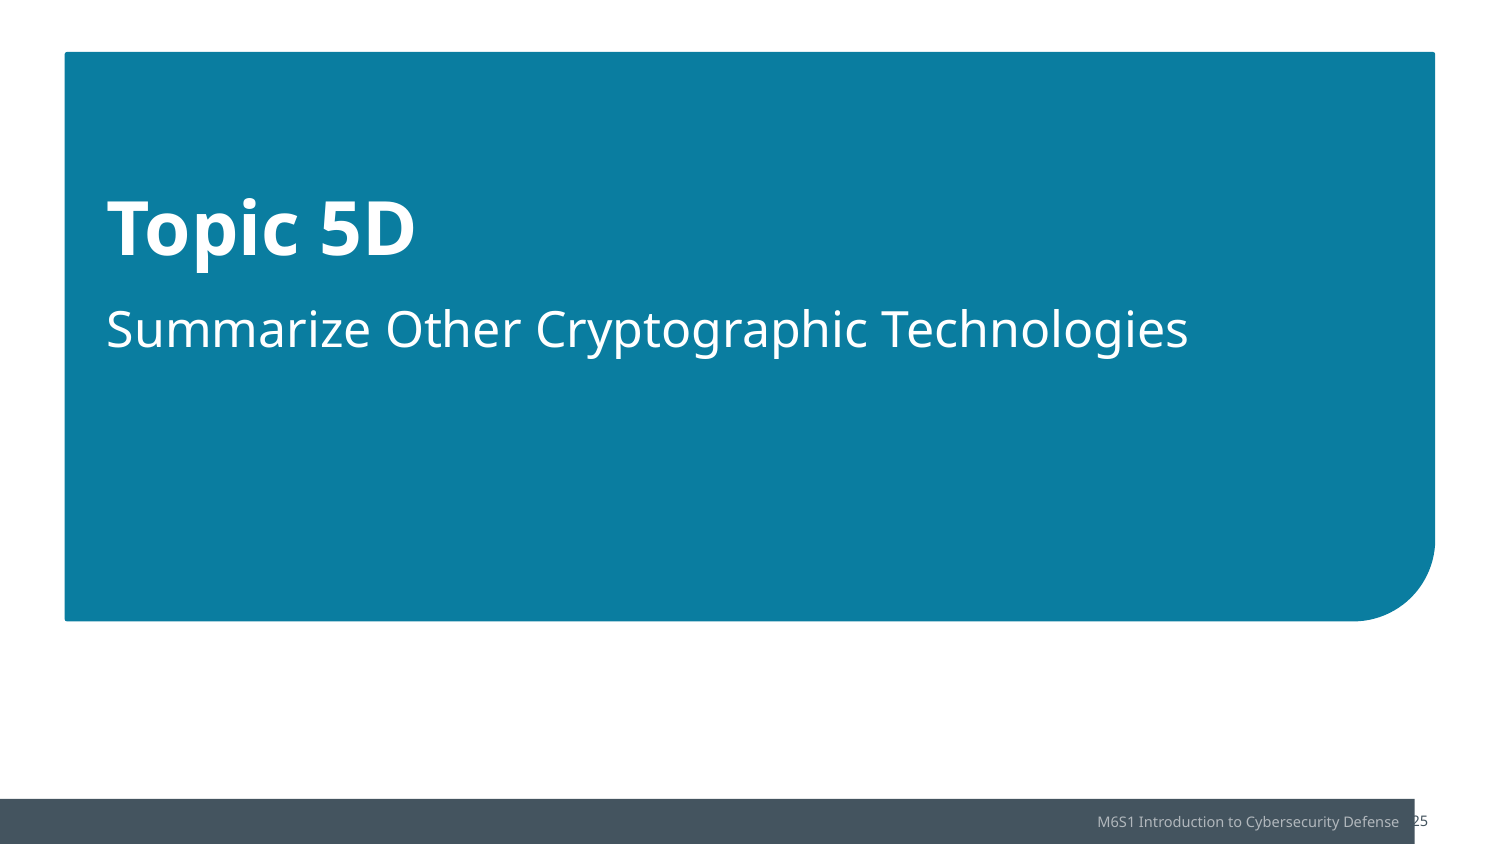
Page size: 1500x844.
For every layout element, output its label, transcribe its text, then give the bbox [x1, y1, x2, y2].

slide_number 25 [1415, 798, 1444, 844]
subtitle Topic 5D [106, 172, 1416, 253]
title Summarize Other Cryptographic Technologies [106, 289, 1416, 479]
picture [197, 253, 208, 272]
text_box M6S1 Introduction to Cybersecurity Defense [0, 798, 1415, 844]
